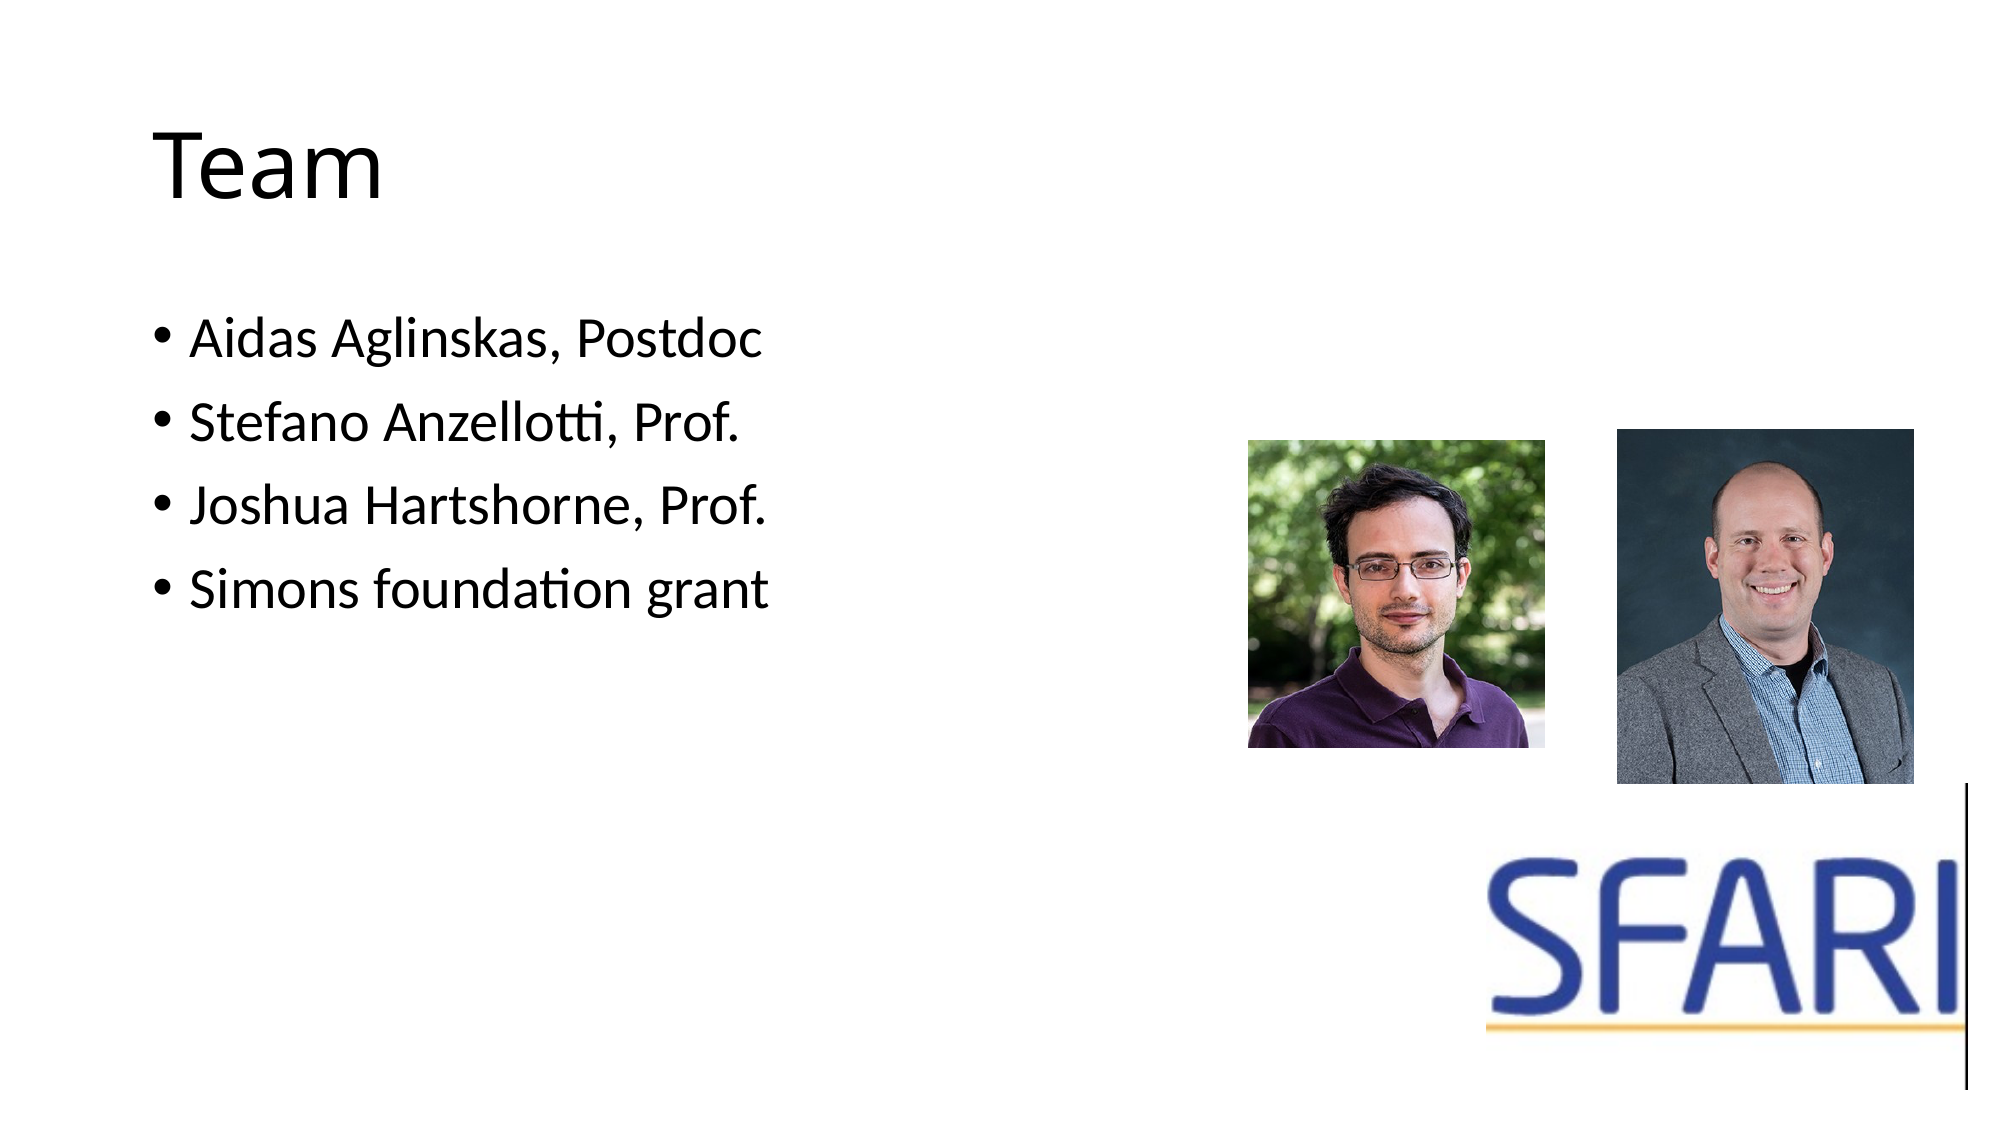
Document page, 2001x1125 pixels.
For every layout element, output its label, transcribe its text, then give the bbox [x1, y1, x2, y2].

list Aidas Aglinskas, Postdoc Stefano Anzellotti, Prof. Joshua Hartshorne, Prof. Simons foundation grant [137, 299, 1863, 1014]
picture [1247, 440, 1545, 748]
picture [1486, 429, 1968, 1090]
title Team [137, 59, 1863, 278]
